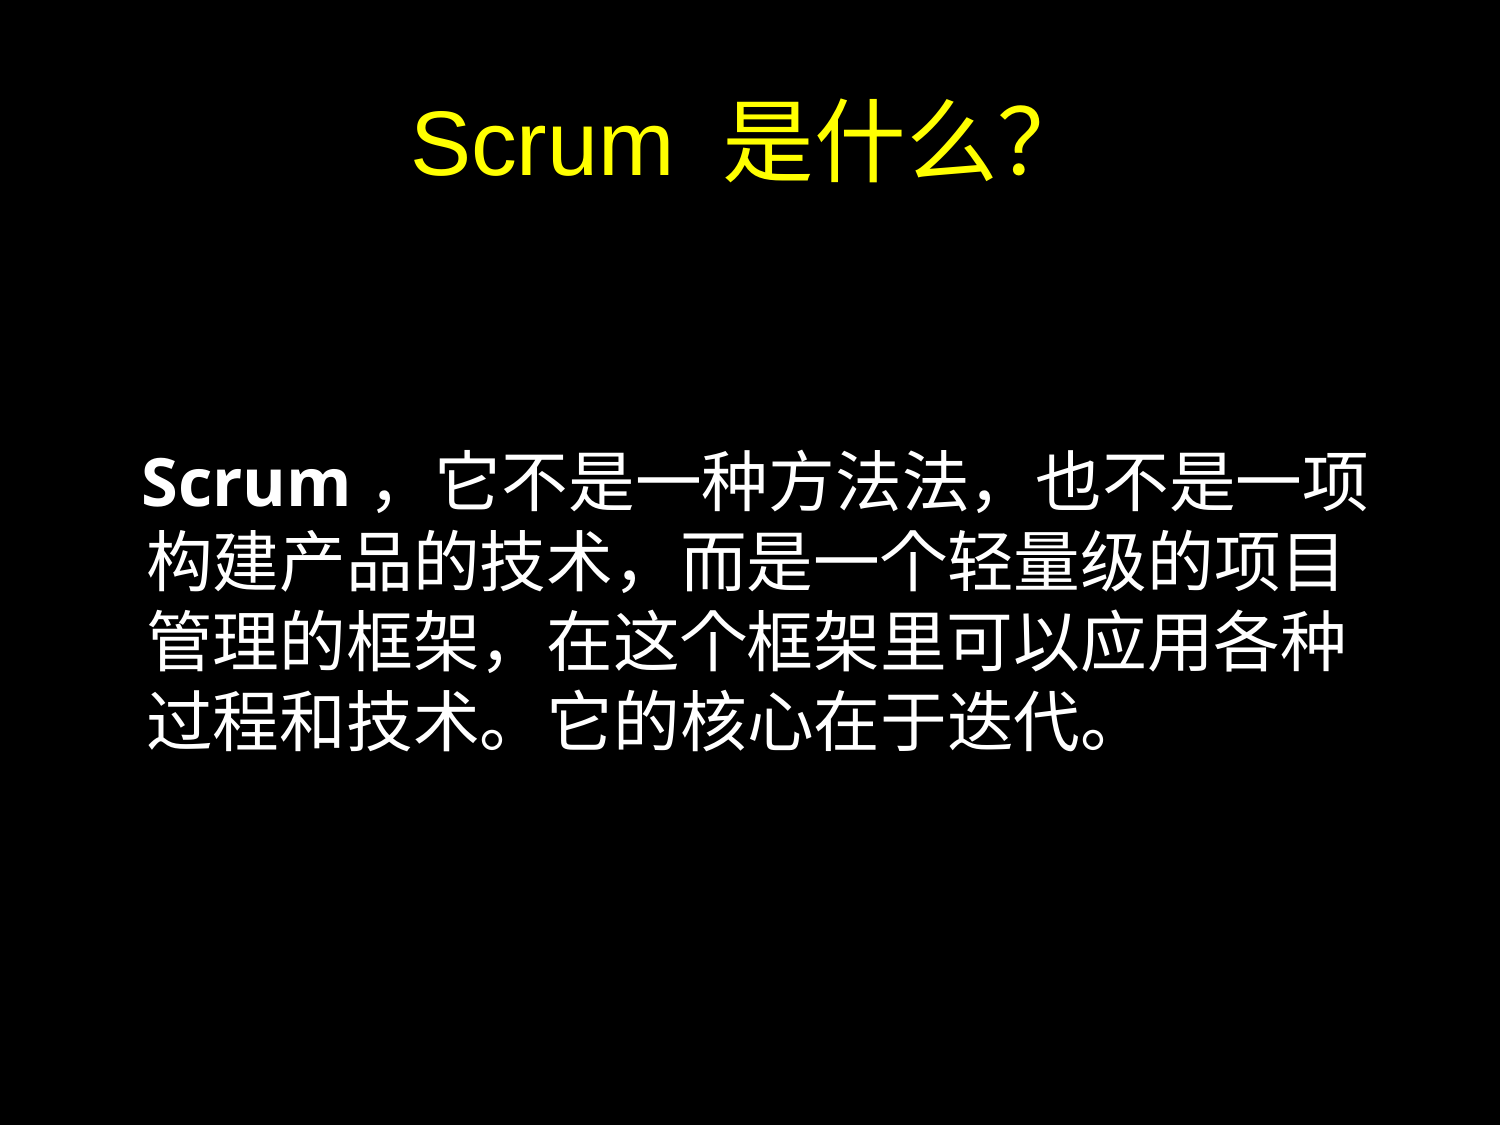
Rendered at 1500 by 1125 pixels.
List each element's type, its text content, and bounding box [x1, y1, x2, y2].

list Scrum，它不是一种方法法，也不是一项构建产品的技术，而是一个轻量级的项目管理的框架，在这个框架里可以应用各种过程和技术。它的核心在于迭代。 [75, 432, 1425, 1005]
title Scrum 是什么？ [75, 45, 1425, 233]
